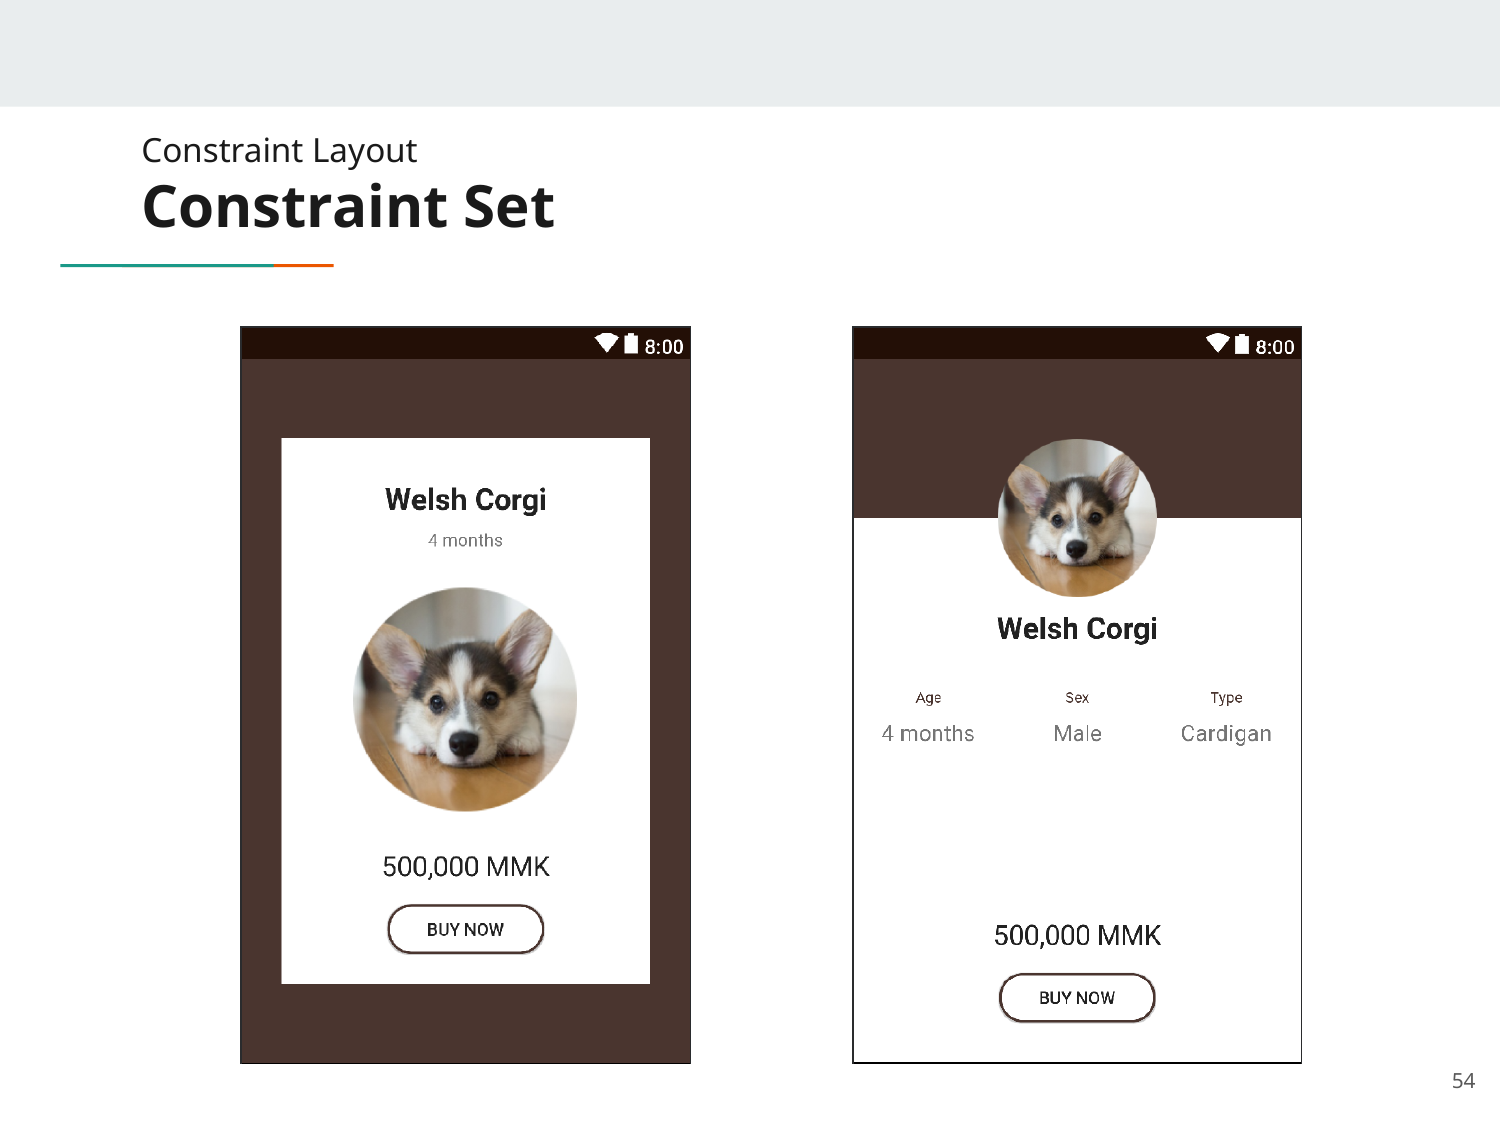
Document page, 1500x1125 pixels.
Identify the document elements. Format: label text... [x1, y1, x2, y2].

title Constraint Layout Constraint Set [126, 114, 1282, 315]
picture [239, 325, 691, 1065]
picture [852, 325, 1303, 1065]
slide_number ‹#› [1400, 1038, 1491, 1125]
